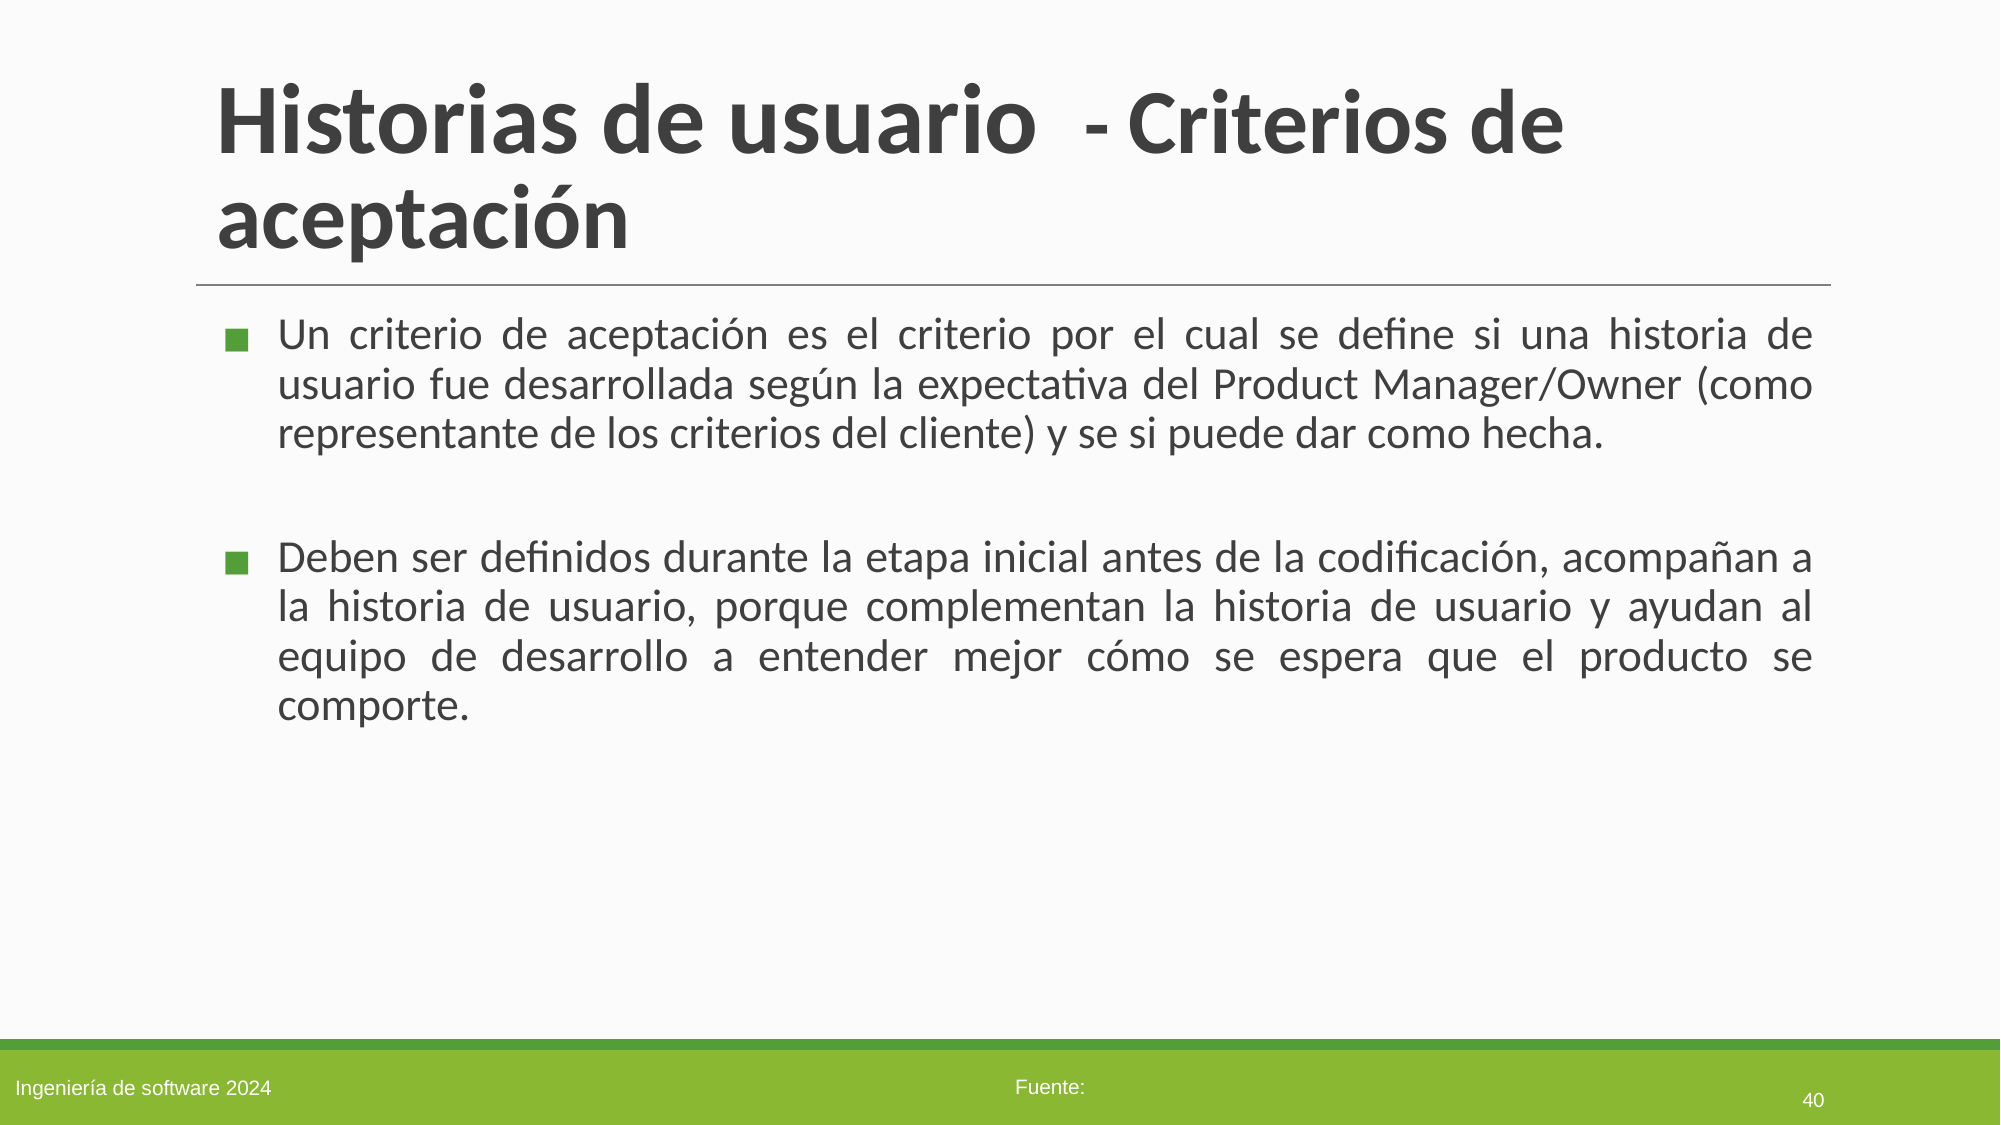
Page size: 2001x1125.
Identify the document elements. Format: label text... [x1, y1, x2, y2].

list Un criterio de aceptación es el criterio por el cual se define si una historia de usuario fue desarrollada según la expectativa del Product Manager/Owner (como representante de los criterios del cliente) y se si puede dar como hecha. Deben ser definidos durante la etapa inicial antes de la codificación, acompañan a la historia de usuario, porque complementan la historia de usuario y ayudan al equipo de desarrollo a entender mejor cómo se espera que el producto se comporte. [180, 302, 1830, 963]
title Historias de usuario - Criterios de aceptación [201, 50, 1960, 289]
slide_number 40 [1624, 1059, 1840, 1120]
